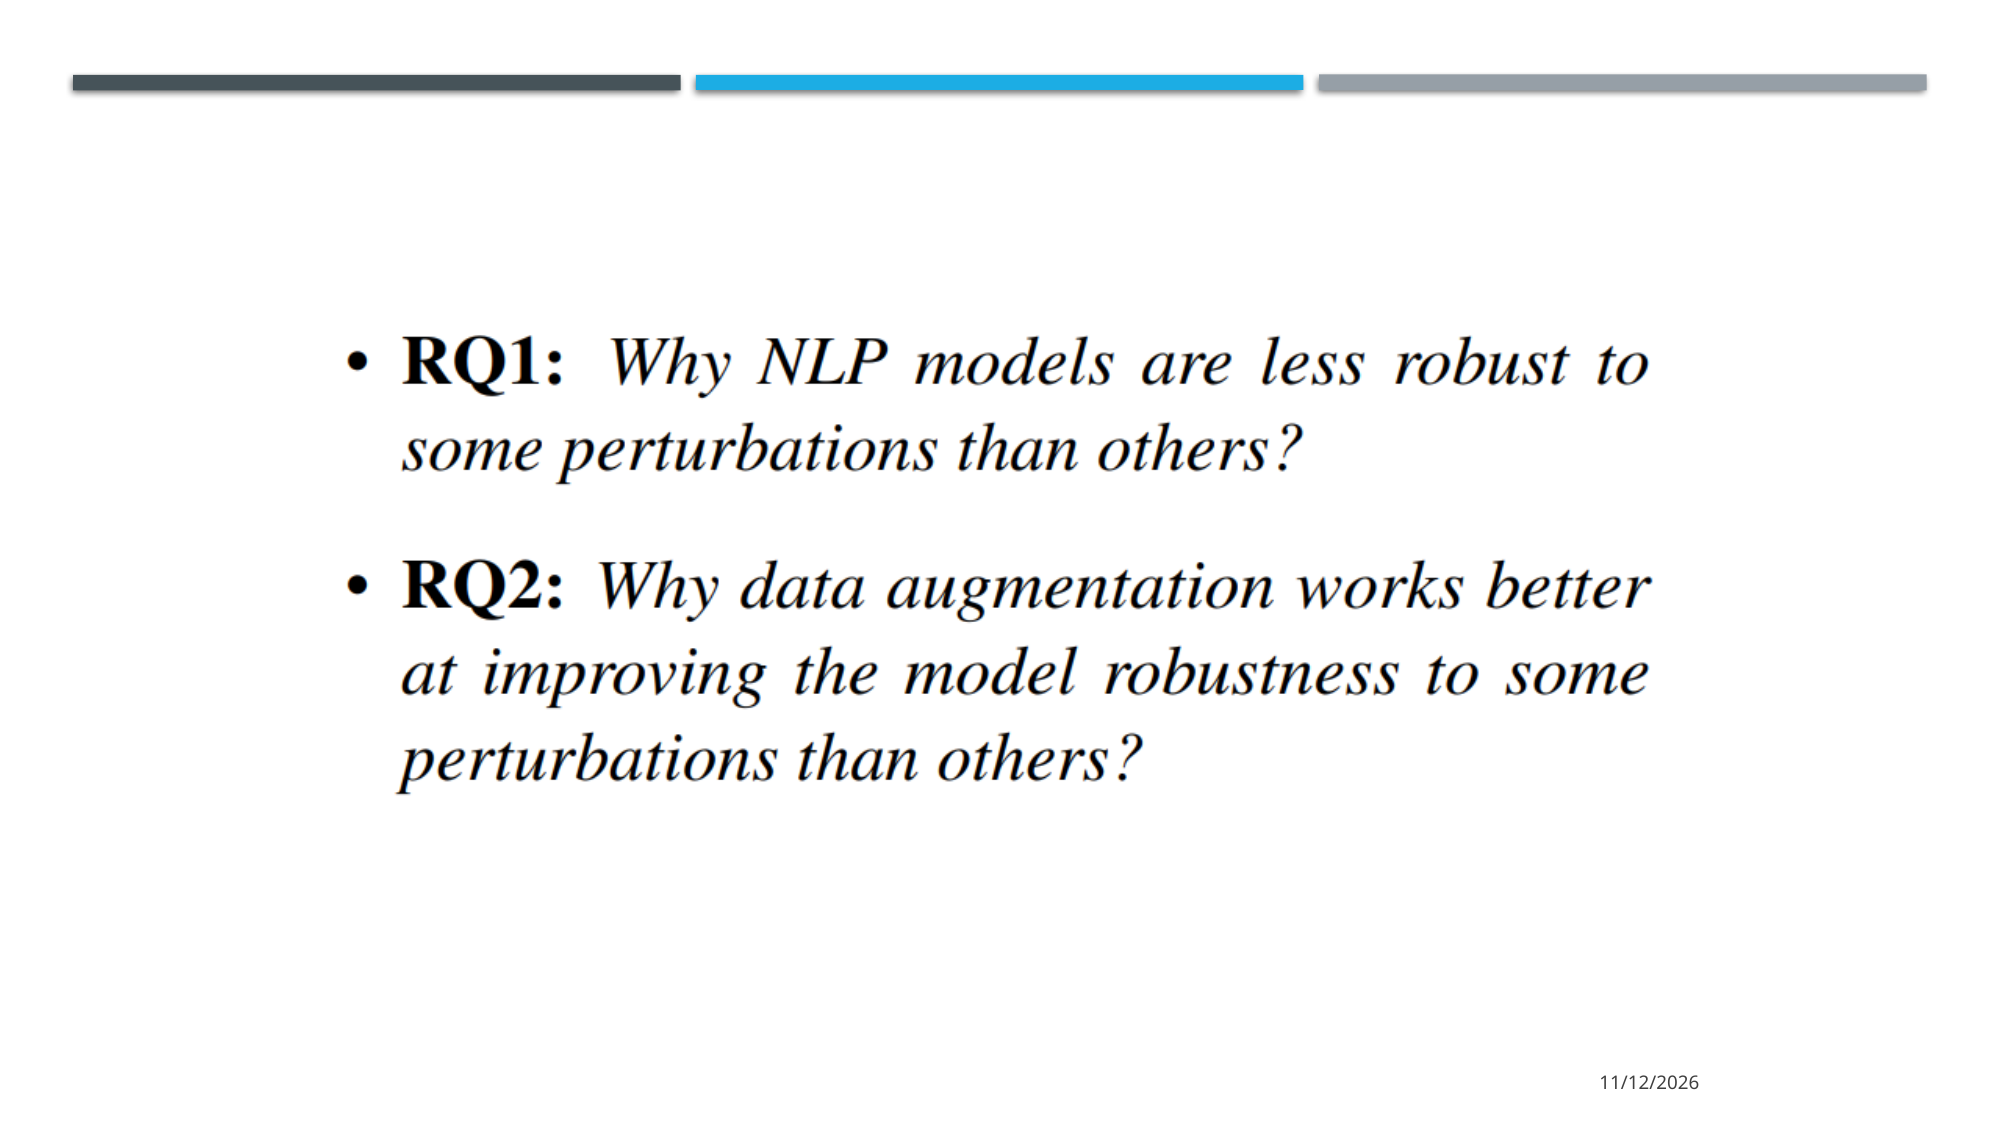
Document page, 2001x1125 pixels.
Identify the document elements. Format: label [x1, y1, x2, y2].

picture [319, 286, 1715, 839]
slide_number [1247, 1053, 1715, 1114]
